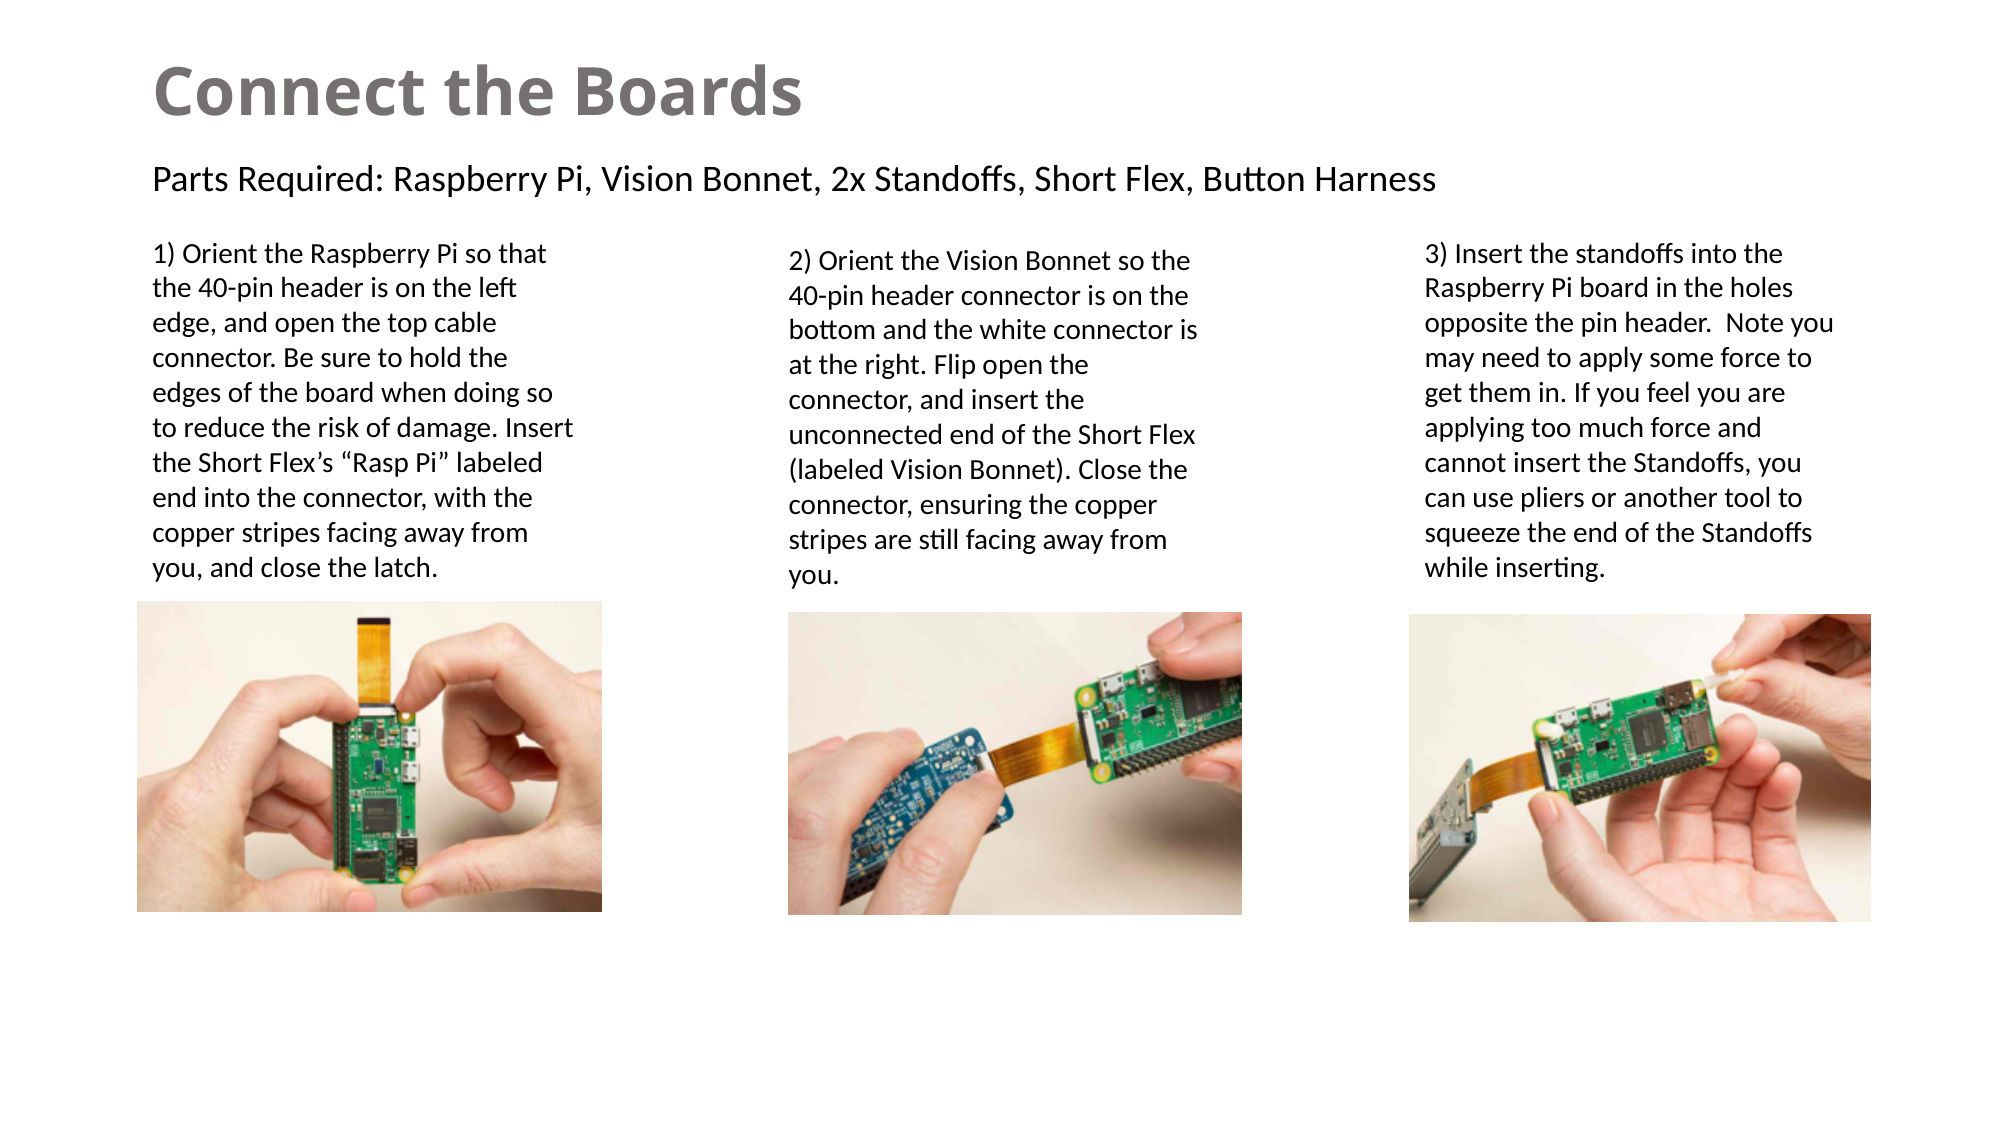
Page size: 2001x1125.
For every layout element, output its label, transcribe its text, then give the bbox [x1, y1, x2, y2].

picture [137, 601, 602, 912]
text_box 2) Orient the Vision Bonnet so the 40-pin header connector is on the bottom and the white connector is at the right. Flip open the connector, and insert the unconnected end of the Short Flex (labeled Vision Bonnet). Close the connector, ensuring the copper stripes are still facing away from you. [773, 233, 1227, 598]
text_box 1) Orient the Raspberry Pi so that the 40-pin header is on the left edge, and open the top cable connector. Be sure to hold the edges of the board when doing so to reduce the risk of damage. Insert the Short Flex’s “Rasp Pi” labeled end into the connector, with the copper stripes facing away from you, and close the latch. [137, 226, 591, 591]
title Connect the Boards [137, 59, 1863, 129]
text_box Parts Required: Raspberry Pi, Vision Bonnet, 2x Standoffs, Short Flex, Button Harness [137, 146, 1893, 206]
picture [1409, 614, 1871, 922]
picture [788, 612, 1242, 915]
text_box 3) Insert the standoffs into the Raspberry Pi board in the holes opposite the pin header. Note you may need to apply some force to get them in. If you feel you are applying too much force and cannot insert the Standoffs, you can use pliers or another tool to squeeze the end of the Standoffs while inserting. [1409, 226, 1863, 591]
